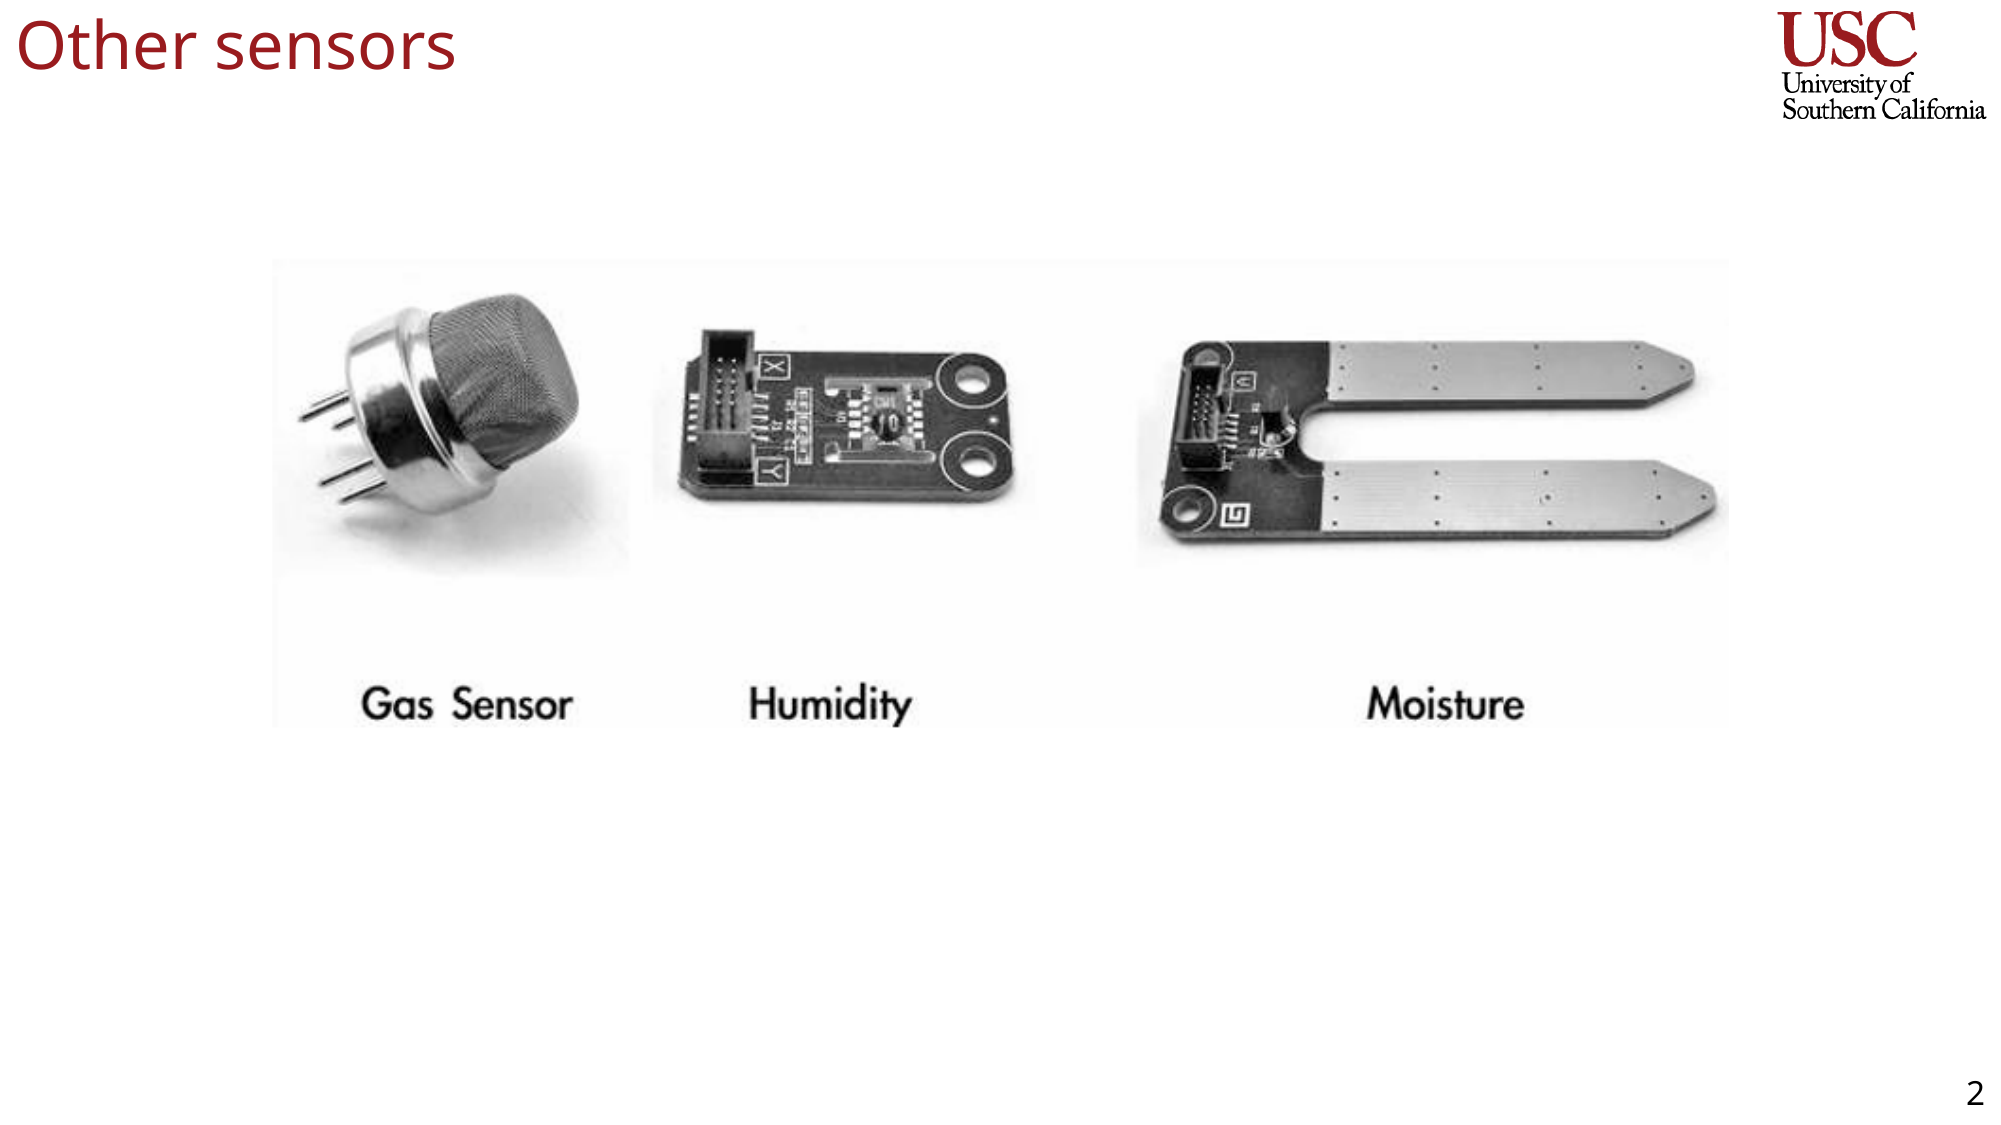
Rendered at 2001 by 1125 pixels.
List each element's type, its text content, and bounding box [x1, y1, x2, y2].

picture [1769, 0, 1992, 130]
slide_number 2 [1915, 1065, 2000, 1125]
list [271, 254, 1729, 737]
title Other sensors [0, 0, 1725, 96]
